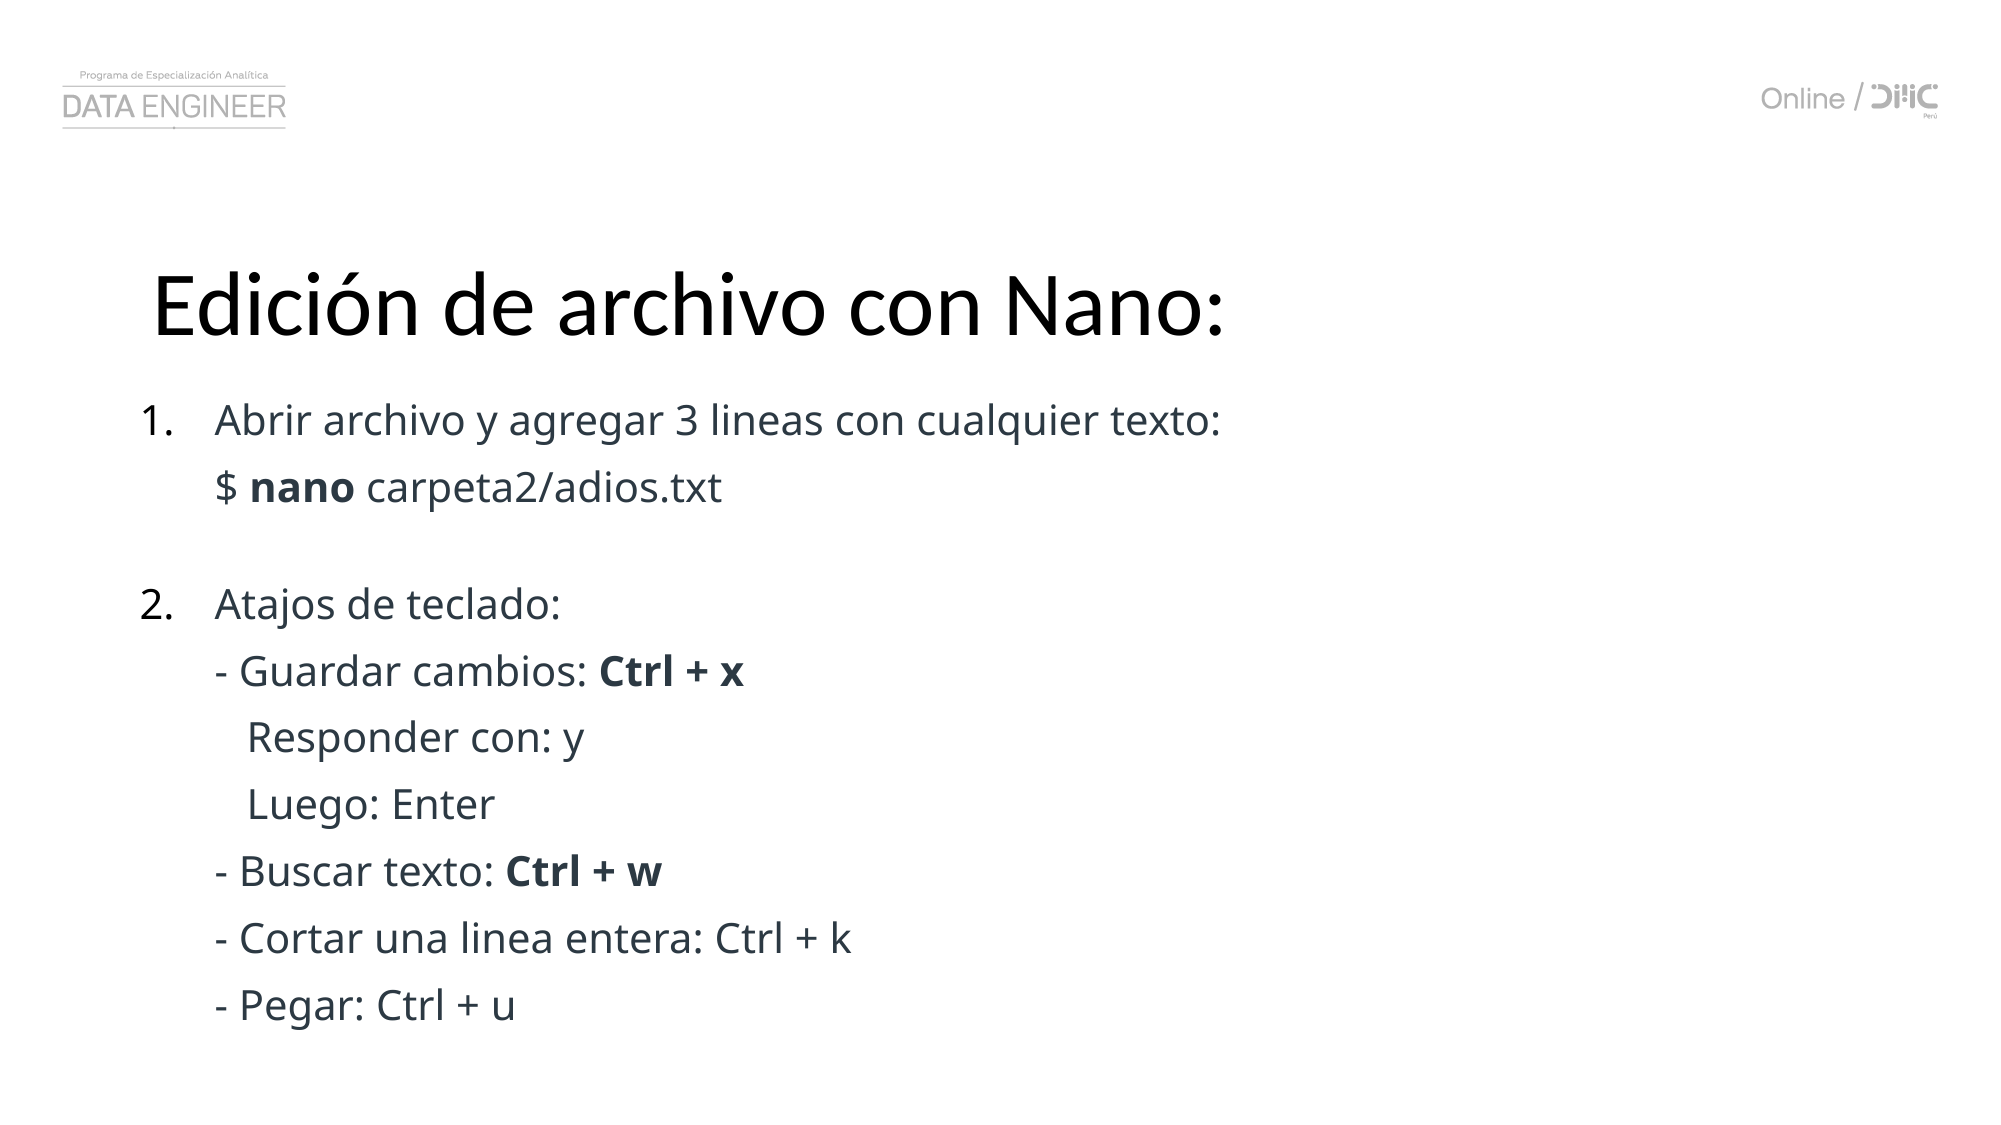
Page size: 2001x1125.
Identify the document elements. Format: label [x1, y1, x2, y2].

list [0, 0, 2000, 1125]
